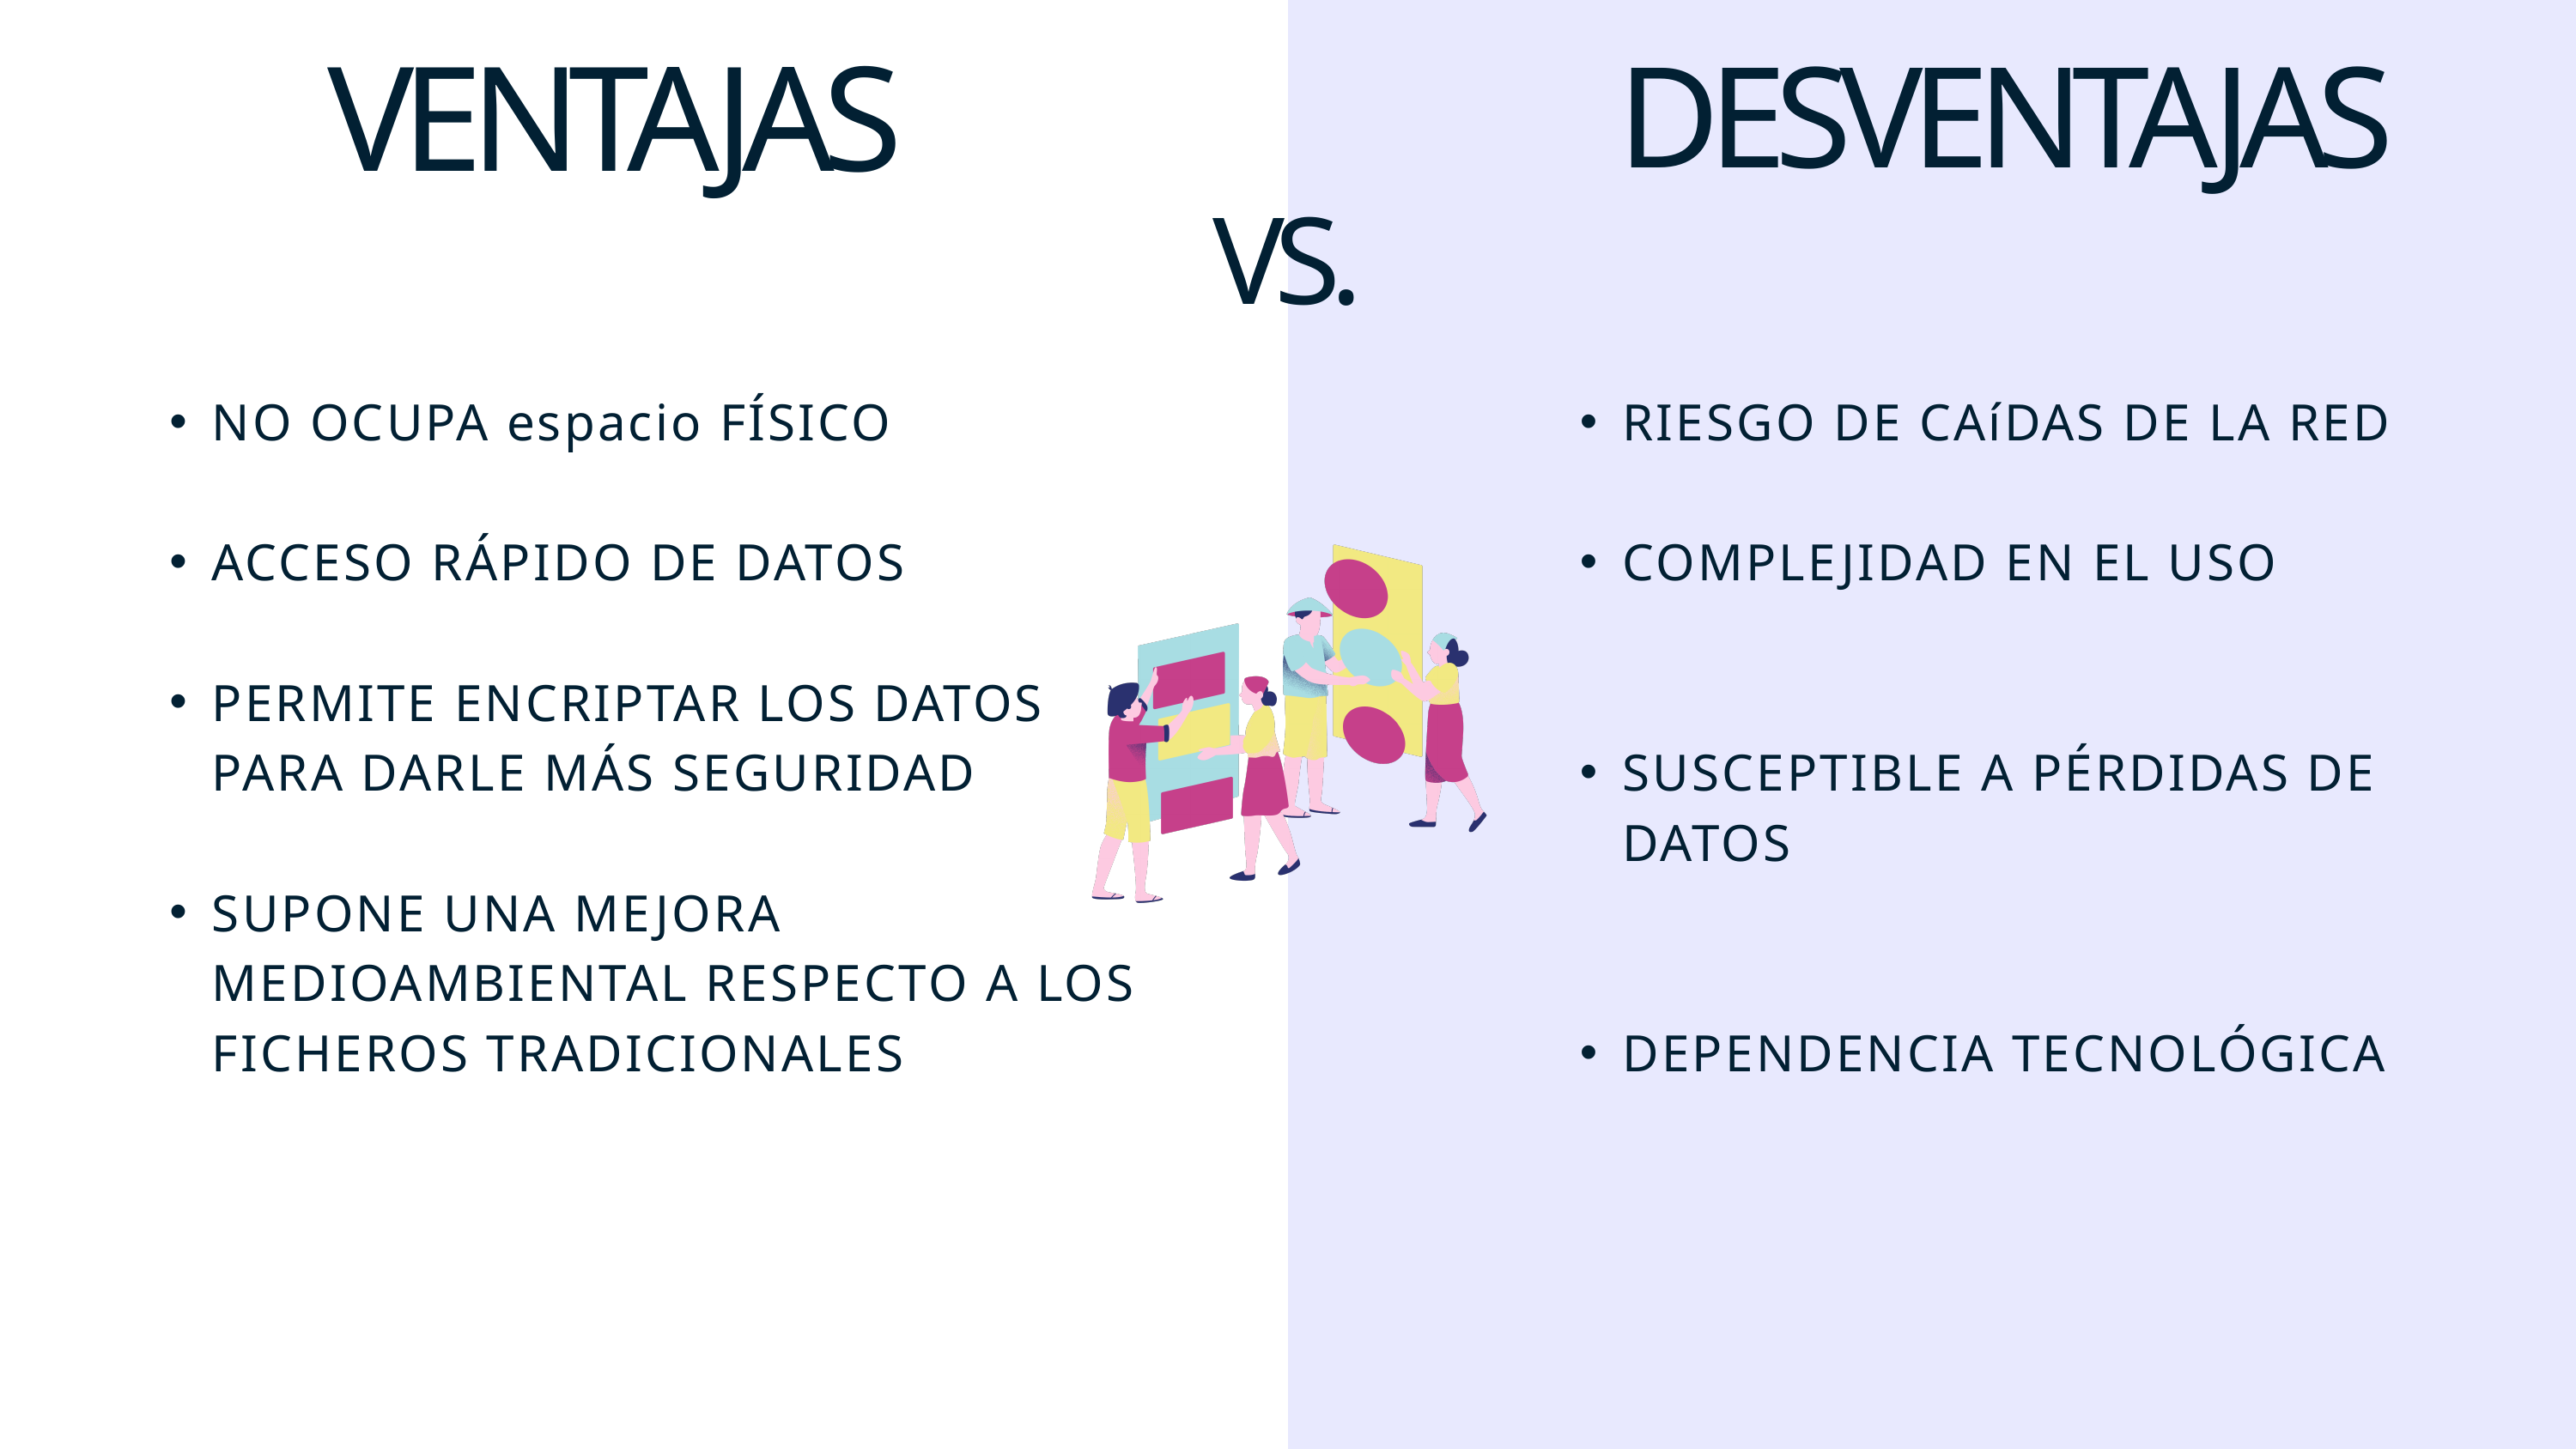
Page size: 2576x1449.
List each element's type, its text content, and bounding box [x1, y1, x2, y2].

text_box VS. [1291, 217, 1485, 329]
text_box RIESGO DE CAíDAS DE LA RED COMPLEJIDAD EN EL USO SUSCEPTIBLE A PÉRDIDAS DE DATOS DEPENDENCIA TECNOLÓGICA [1537, 380, 2476, 1082]
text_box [0, 0, 1289, 1449]
text_box [1291, 544, 1487, 904]
text_box DESVENTAJAS [1530, 66, 2482, 196]
